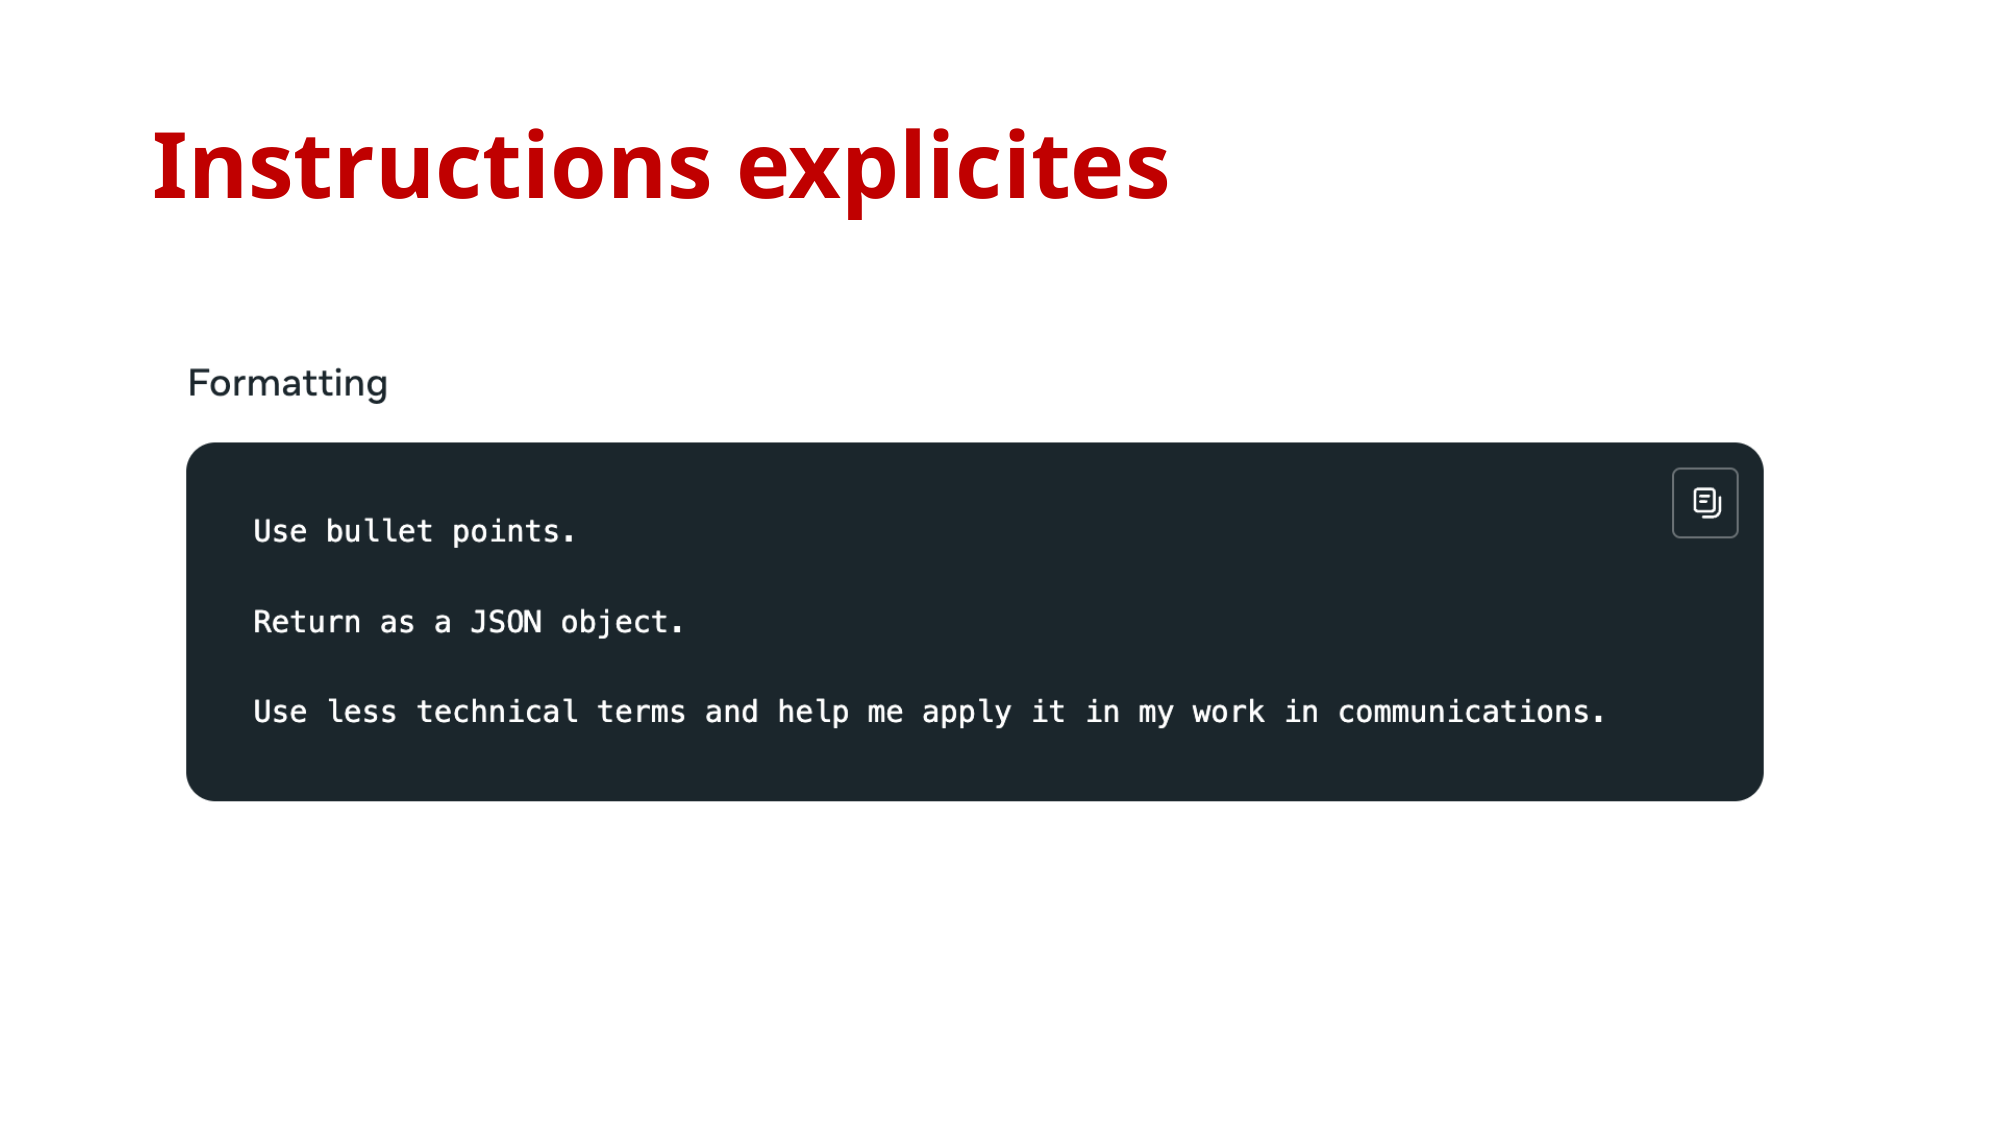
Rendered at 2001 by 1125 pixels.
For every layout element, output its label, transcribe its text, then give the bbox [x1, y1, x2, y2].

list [180, 334, 1820, 818]
title Instructions explicites [137, 59, 1863, 278]
